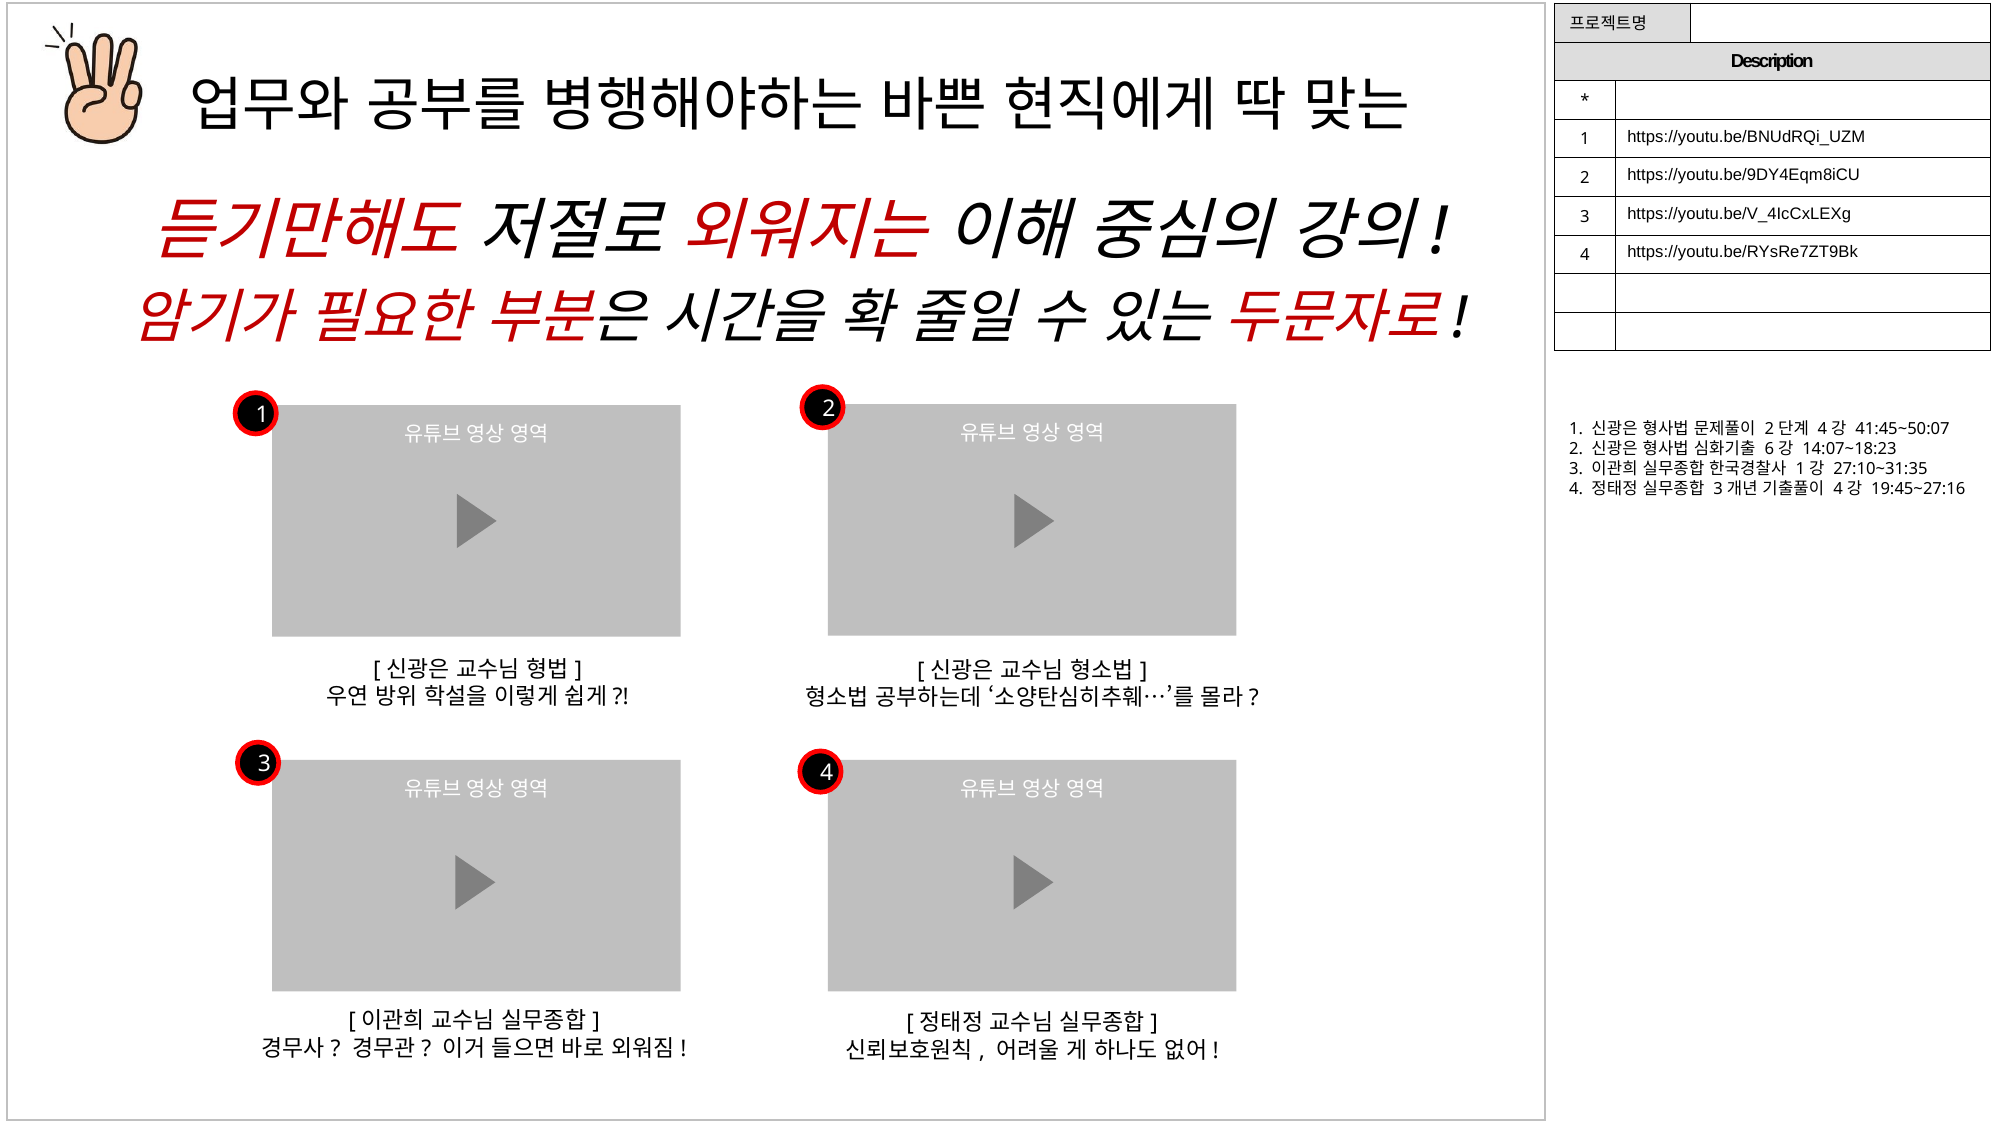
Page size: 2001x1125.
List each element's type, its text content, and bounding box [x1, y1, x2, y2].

text_box 1. 신광은 형사법 문제풀이 2단계 4강 41:45~50:07 2. 신광은 형사법 심화기출 6강 14:07~18:23 3. 이관희 실무종합 한국경찰사 1강 27:10~31:35 4. 정태정 실무종합 3개년 기출풀이 4강 19:45~27:16 [1554, 410, 1992, 506]
text_box [454, 853, 498, 912]
text_box [정태정 교수님 실무종합] 신뢰보호원칙, 어려울 게 하나도 없어! [790, 1000, 1274, 1071]
text_box 유튜브 영상 영역 [271, 759, 682, 992]
table_cell 4 [1556, 236, 1615, 273]
table_cell https://youtu.be/9DY4Eqm8iCU [1616, 158, 1990, 196]
table_cell 2 [1556, 158, 1615, 196]
text_box [신광은 교수님 형법] 우연 방위 학설을 이렇게 쉽게?! [232, 647, 723, 717]
picture [37, 12, 153, 147]
table_cell https://youtu.be/BNUdRQi_UZM [1616, 120, 1990, 157]
text_box [1012, 853, 1056, 912]
text_box 유튜브 영상 영역 [827, 403, 1238, 637]
text_box 2 [800, 385, 845, 429]
table_cell [1556, 274, 1615, 312]
text_box 유튜브 영상 영역 [271, 404, 682, 638]
text_box 1 [233, 391, 278, 435]
text_box [신광은 교수님 형소법] 형소법 공부하는데 ‘소양탄심히추훼…’를 몰라? [766, 648, 1298, 718]
text_box [455, 491, 499, 551]
text_box 유튜브 영상 영역 [827, 759, 1238, 992]
table_cell [1616, 313, 1990, 350]
table_cell [1616, 274, 1990, 312]
table_cell https://youtu.be/RYsRe7ZT9Bk [1616, 236, 1990, 273]
text_box [이관희 교수님 실무종합] 경무사? 경무관? 이거 들으면 바로 외워짐! [232, 998, 716, 1069]
table_cell 1 [1556, 120, 1615, 157]
table_header 프로젝트명 [1555, 4, 1690, 42]
table_cell Description [1555, 43, 1990, 80]
text_box 4 [798, 749, 843, 794]
table_cell https://youtu.be/V_4IcCxLEXg [1616, 197, 1990, 235]
text_box 3 [236, 741, 280, 785]
table_header [1691, 4, 1990, 42]
text_box 업무와 공부를 병행해야하는 바쁜 현직에게 딱 맞는 듣기만해도 저절로 외워지는 이해 중심의 강의! 암기가 필요한 부분은 시간을 확 줄일 수 있는 두문자로! [43, 59, 1556, 357]
table_cell [1616, 81, 1990, 119]
table_cell 3 [1556, 197, 1615, 235]
text_box [1013, 491, 1057, 551]
table_cell * [1556, 81, 1615, 119]
table_cell [1556, 313, 1615, 350]
